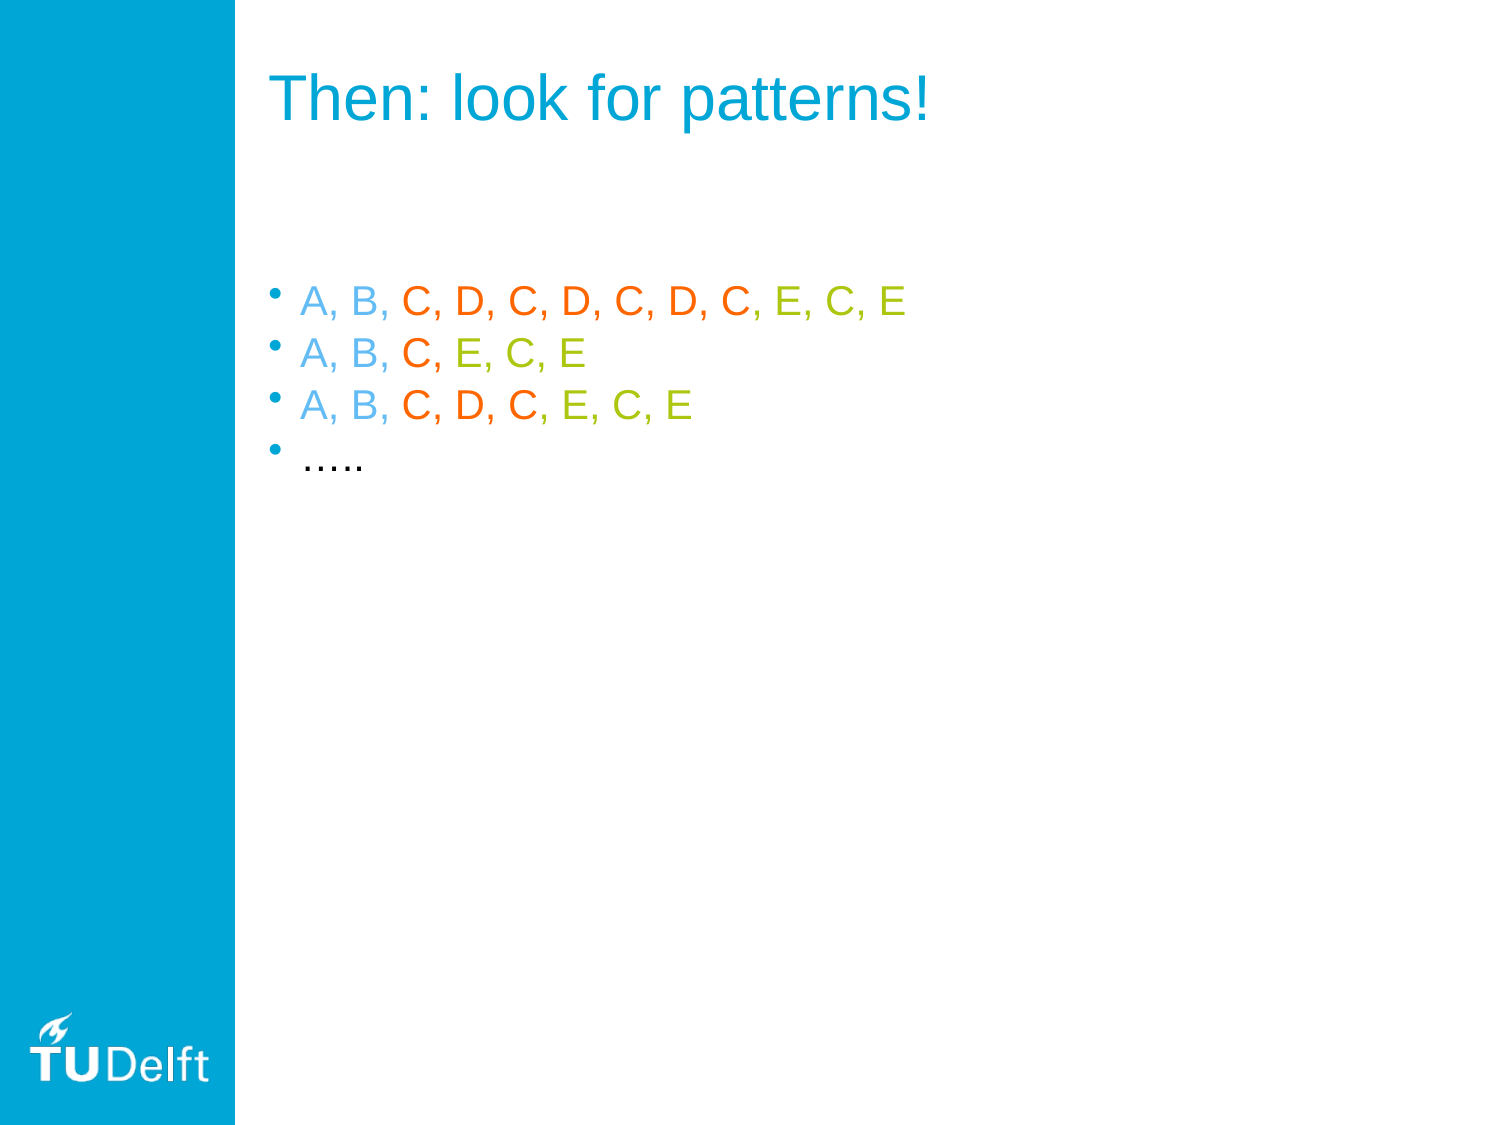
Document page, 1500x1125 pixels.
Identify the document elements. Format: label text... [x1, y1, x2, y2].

title Then: look for patterns! [268, 55, 1423, 231]
list A, B, C, D, C, D, C, D, C, E, C, E A, B, C, E, C, E A, B, C, D, C, E, C, E ….. [268, 271, 1423, 1061]
